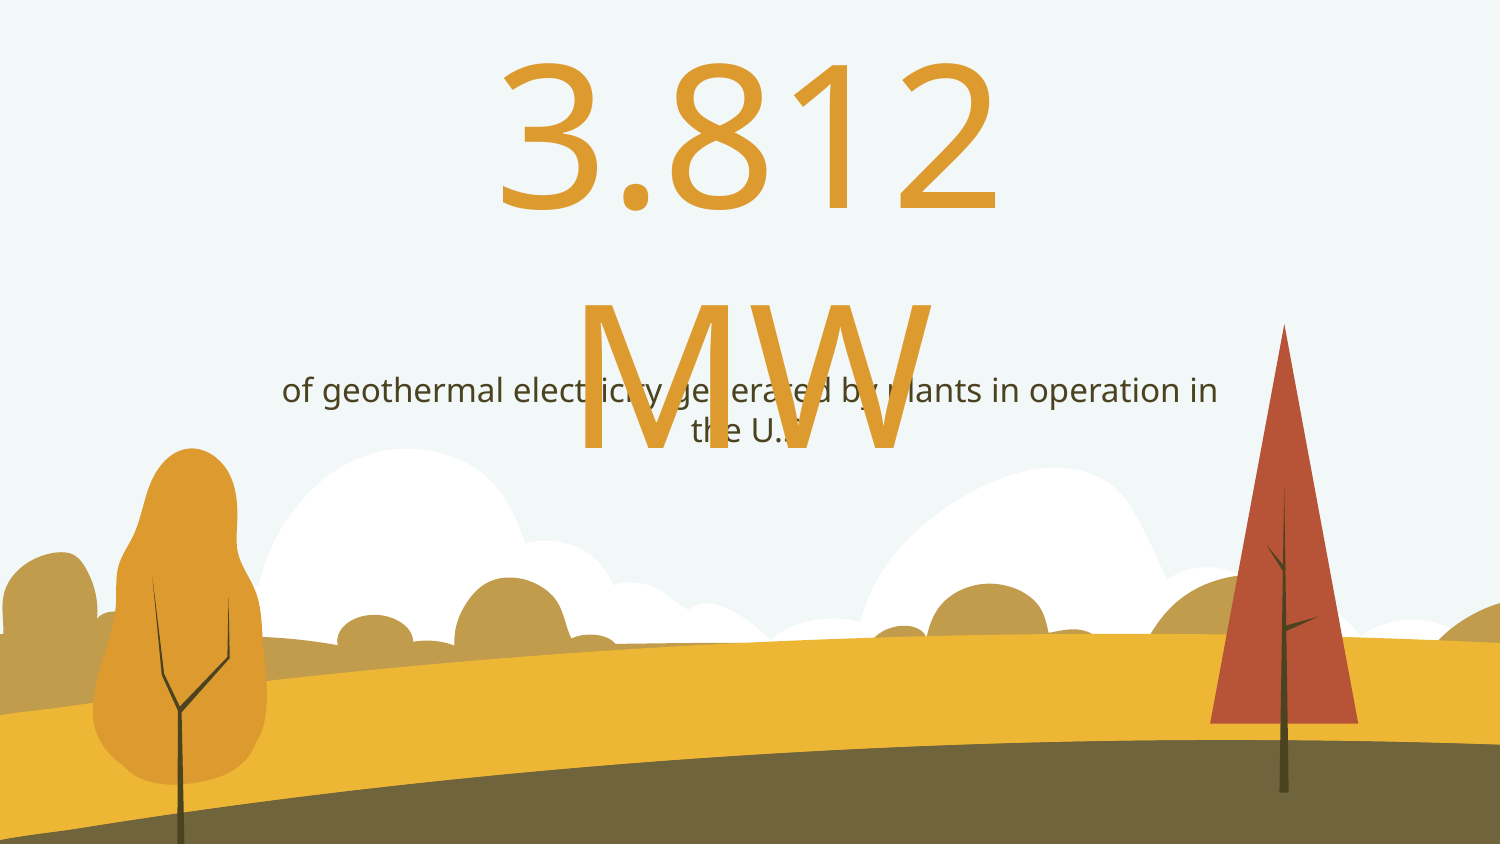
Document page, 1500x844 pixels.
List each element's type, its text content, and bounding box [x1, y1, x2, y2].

title 3.812 MW [368, 155, 1133, 341]
list of geothermal electricity generated by plants in operation in the U.S. [243, 354, 1258, 428]
